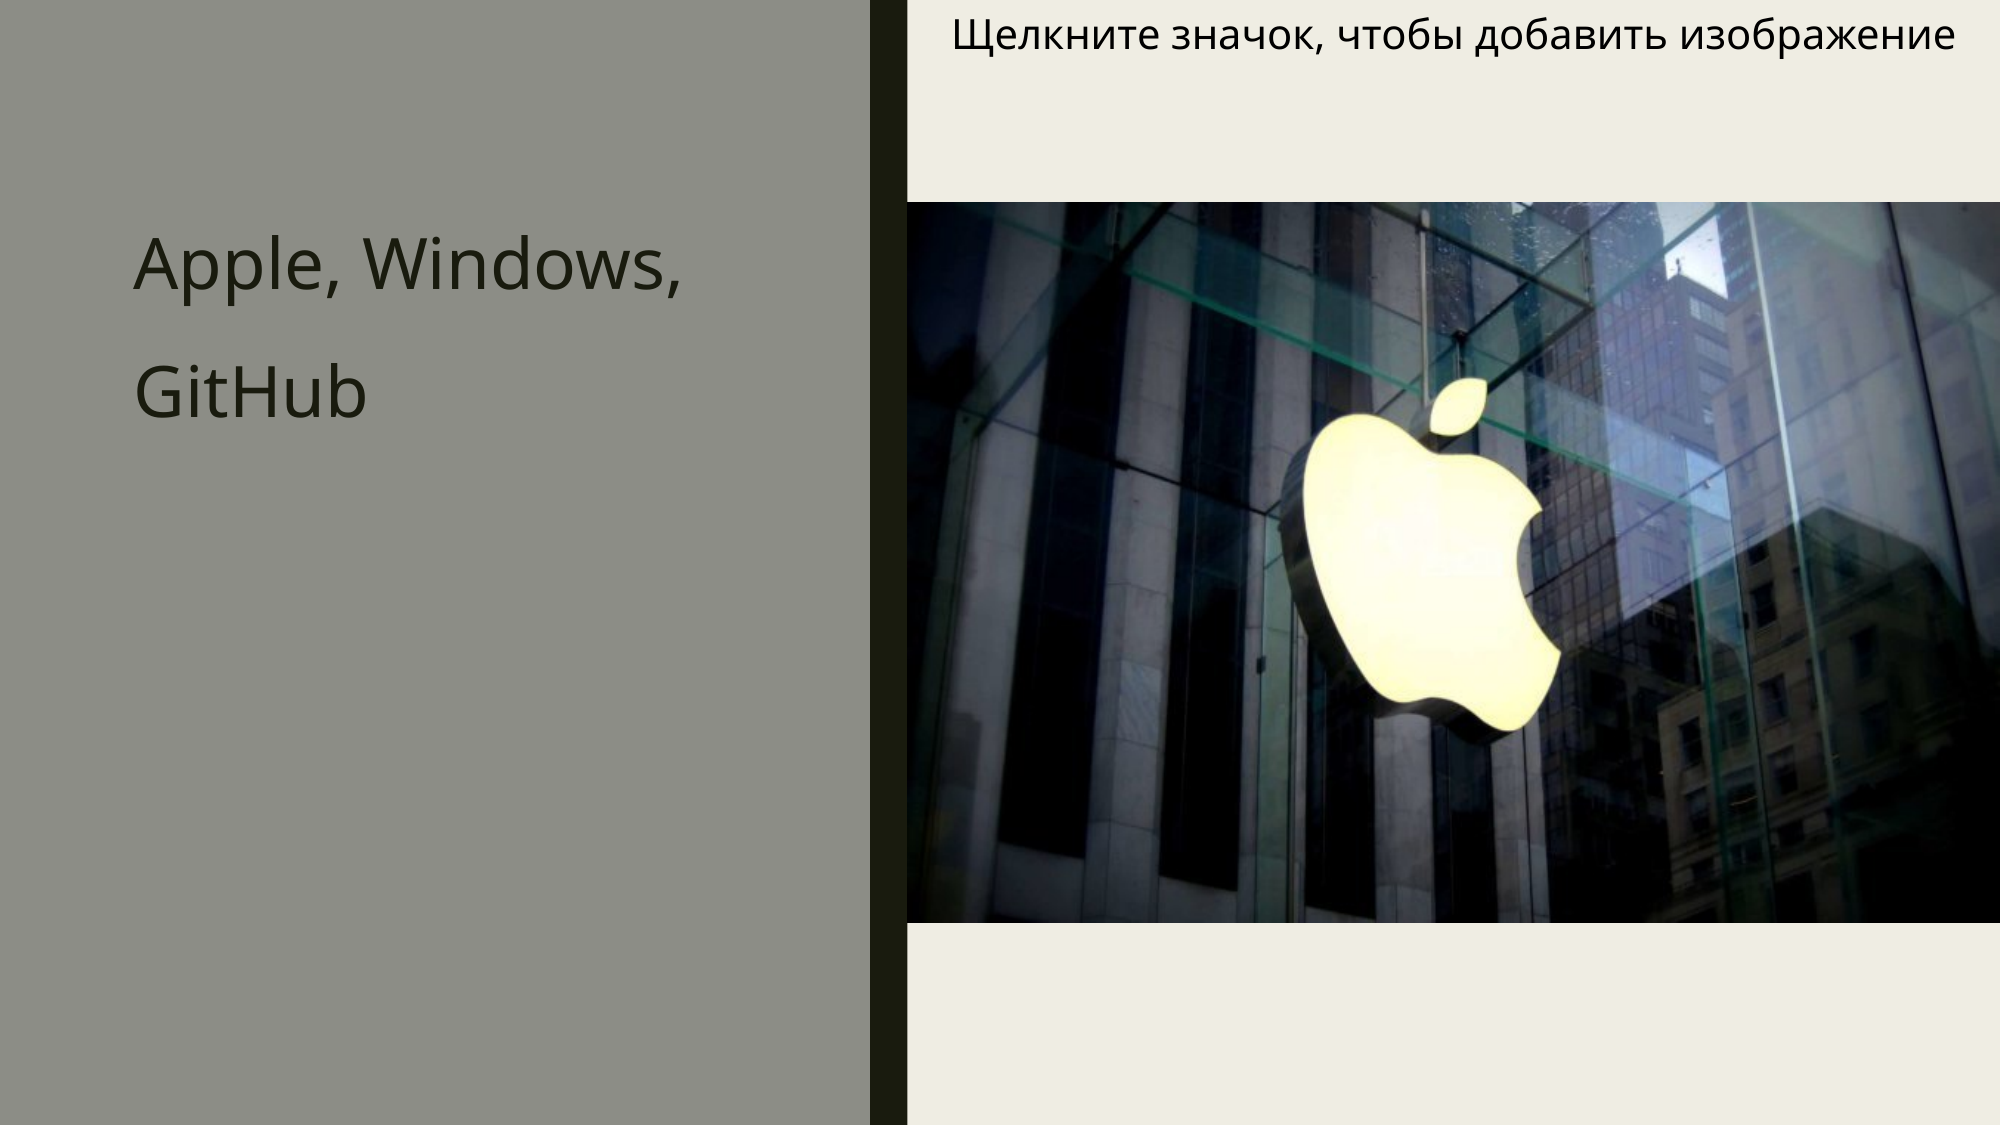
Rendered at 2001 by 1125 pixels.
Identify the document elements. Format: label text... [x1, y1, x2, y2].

picture [907, 0, 2000, 1125]
title Apple, Windows, GitHub [118, 168, 752, 523]
